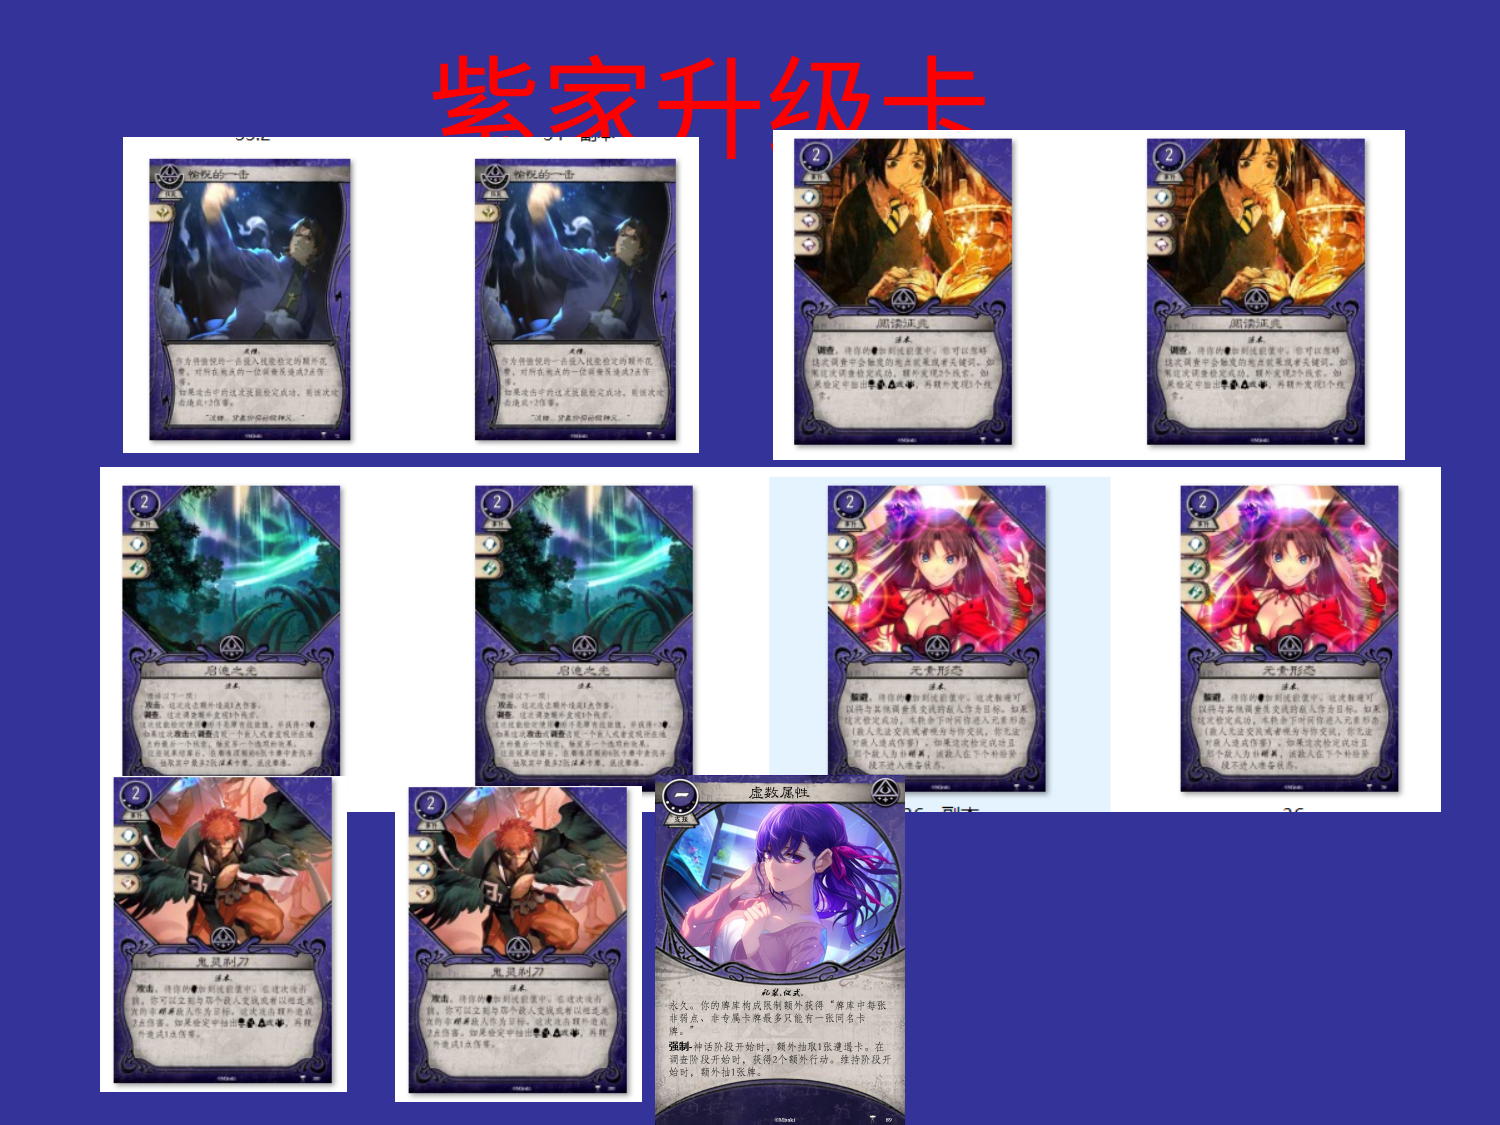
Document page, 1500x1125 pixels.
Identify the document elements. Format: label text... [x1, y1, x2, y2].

picture [773, 130, 1405, 460]
picture [123, 137, 699, 453]
picture [100, 467, 1441, 1125]
text_box 紫家升级卡 [194, 30, 1245, 281]
